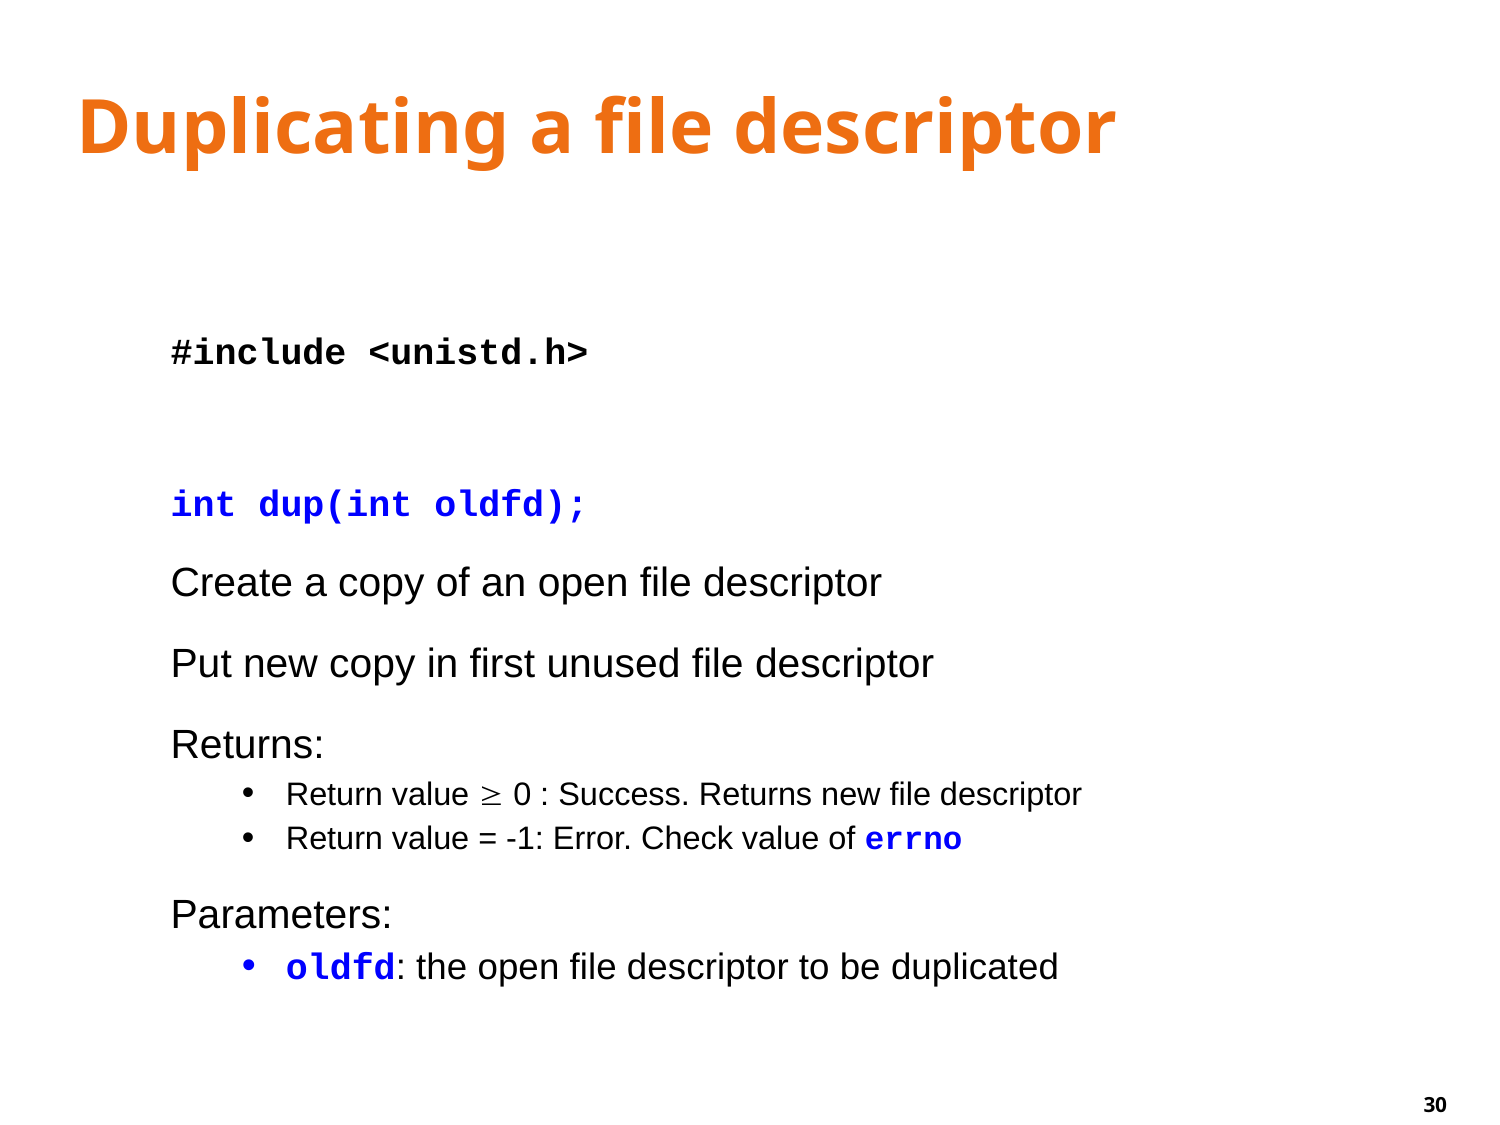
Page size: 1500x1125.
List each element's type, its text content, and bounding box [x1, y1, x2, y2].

list #include <unistd.h> int dup(int oldfd); Create a copy of an open file descriptor Put new copy in first unused file descriptor Returns: Return value  0 : Success. Returns new file descriptor Return value = -1: Error. Check value of errno Parameters: oldfd: the open file descriptor to be duplicated [155, 324, 1413, 1000]
title Duplicating a file descriptor [61, 60, 1438, 187]
